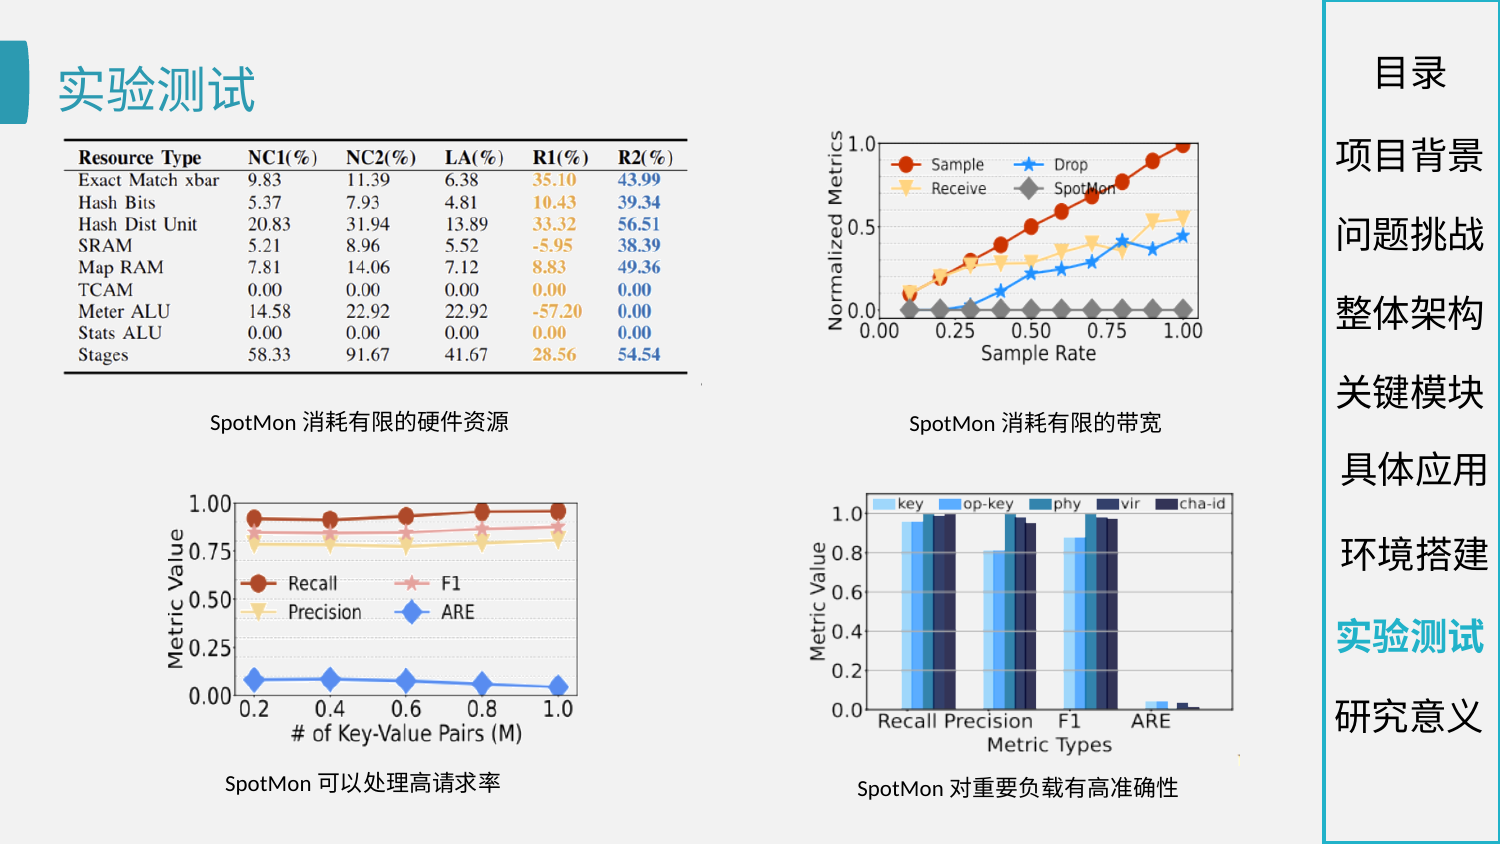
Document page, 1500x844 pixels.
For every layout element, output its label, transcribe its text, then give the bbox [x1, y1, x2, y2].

picture [52, 133, 702, 387]
title 实验测试 [41, 43, 1322, 134]
text_box SpotMon消耗有限的硬件资源 [195, 400, 525, 443]
picture [168, 476, 587, 750]
text_box SpotMon消耗有限的带宽 [894, 401, 1178, 444]
text_box SpotMon可以处理高请求率 [210, 761, 516, 804]
text_box [1322, 0, 1500, 844]
text_box SpotMon对重要负载有高准确性 [842, 774, 1195, 808]
picture [815, 111, 1208, 374]
picture [796, 480, 1240, 766]
